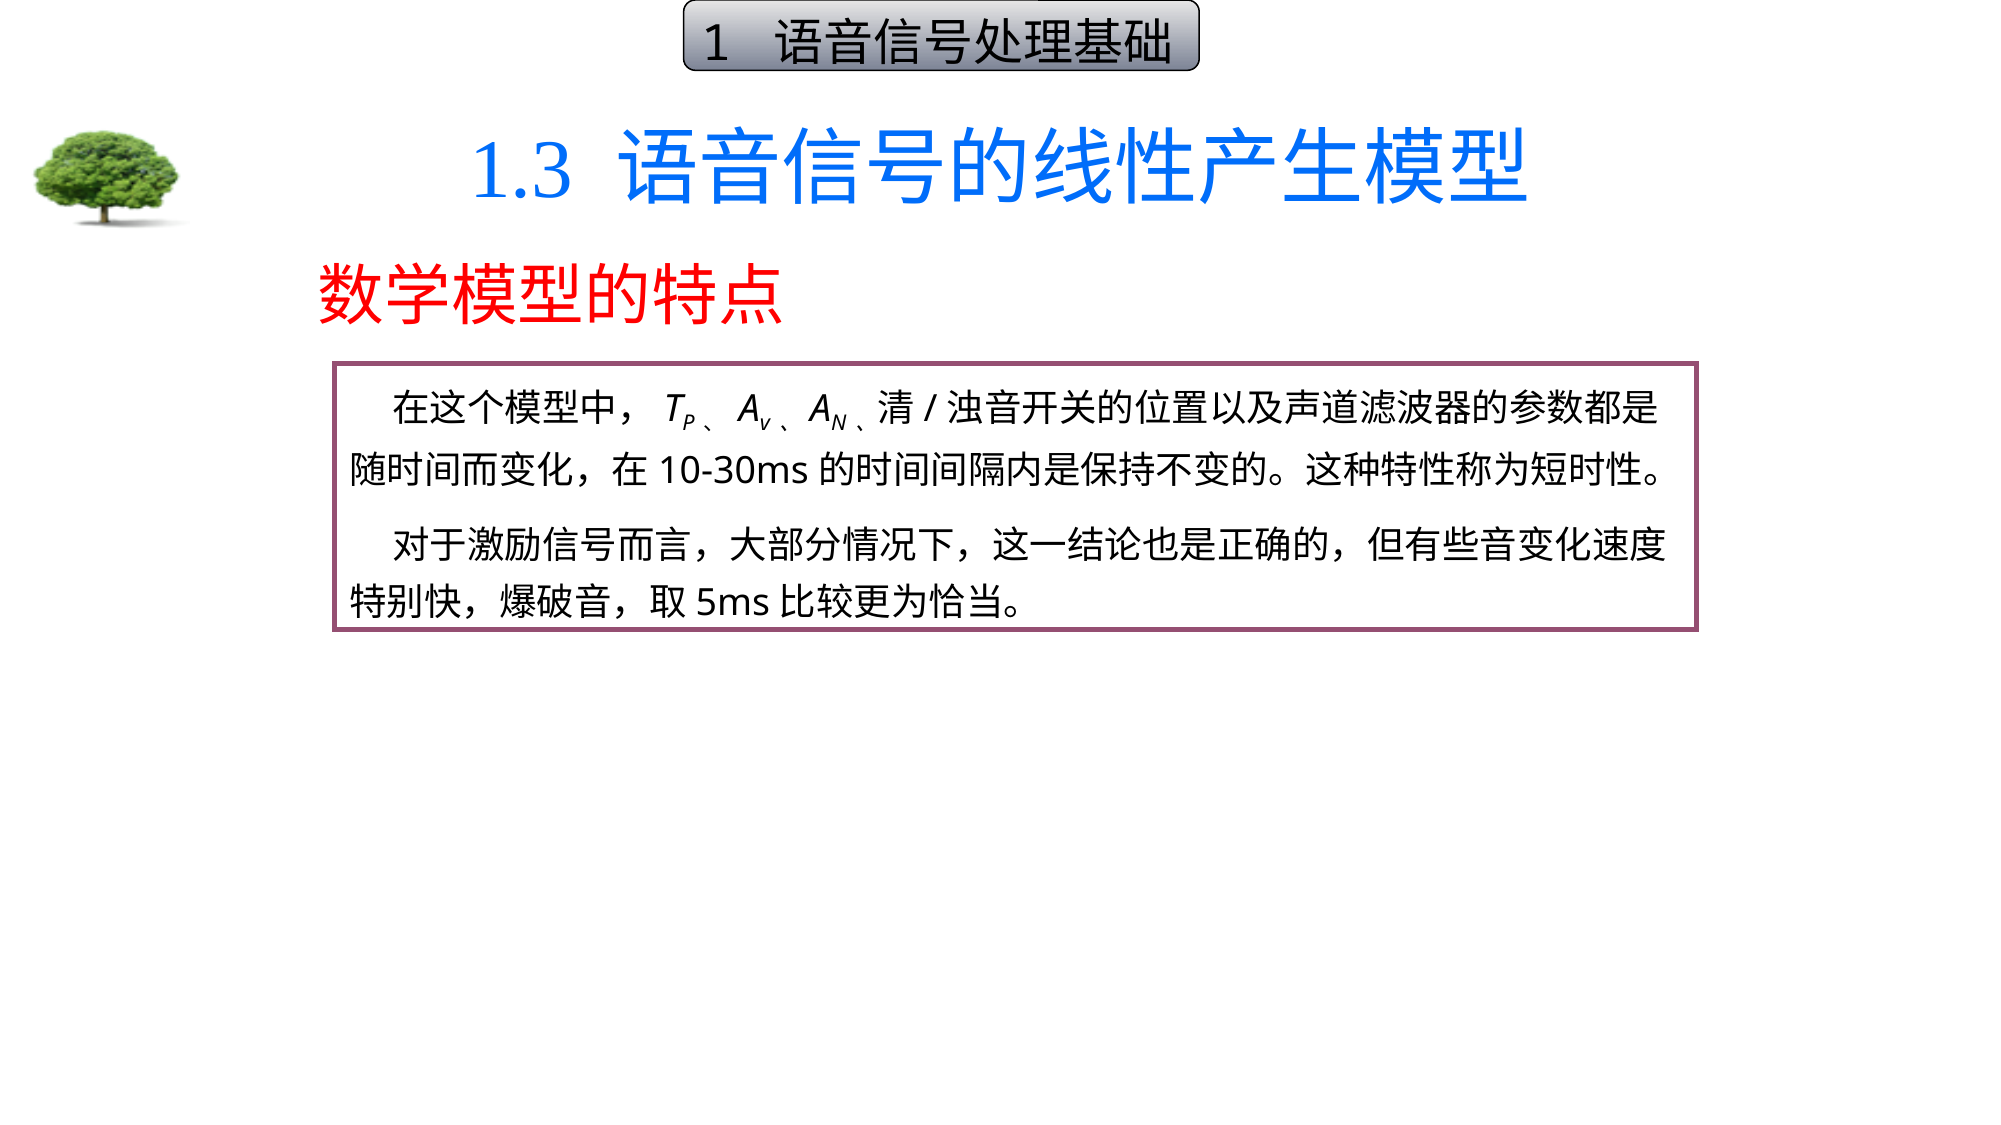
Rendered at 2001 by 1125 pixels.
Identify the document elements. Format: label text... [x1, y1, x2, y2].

text_box 数学模型的特点 [302, 245, 1166, 341]
text_box 1 语音信号处理基础 [683, 0, 1206, 71]
picture [23, 117, 190, 233]
title 1.3 语音信号的线性产生模型 [137, 59, 1863, 223]
text_box 在这个模型中，TP、 Av、AN、清/浊音开关的位置以及声道滤波器的参数都是随时间而变化，在10-30ms的时间间隔内是保持不变的。这种特性称为短时性。 对于激励信号而言，大部分情况下，这一结论也是正确的，但有些音变化速度特别快，爆破音，取5ms比较更为恰当。 [334, 363, 1697, 630]
